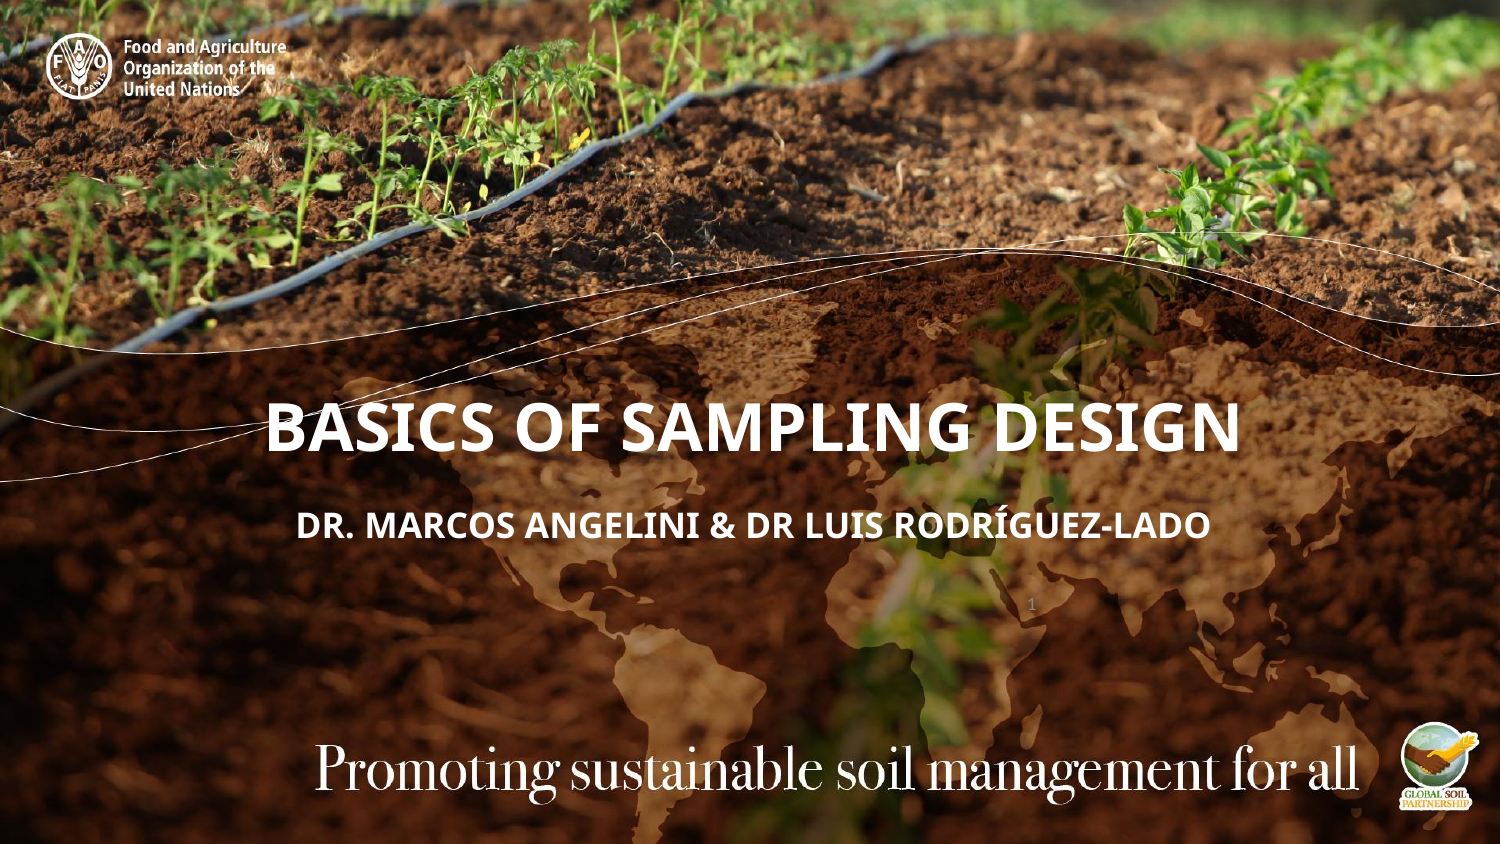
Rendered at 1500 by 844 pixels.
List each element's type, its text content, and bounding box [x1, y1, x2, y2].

slide_number ‹#› [794, 586, 1048, 621]
picture [0, 0, 1500, 844]
text_box Basics of Sampling Design Dr. Marcos Angelini & Dr Luis Rodríguez-Lado [106, 282, 1401, 648]
